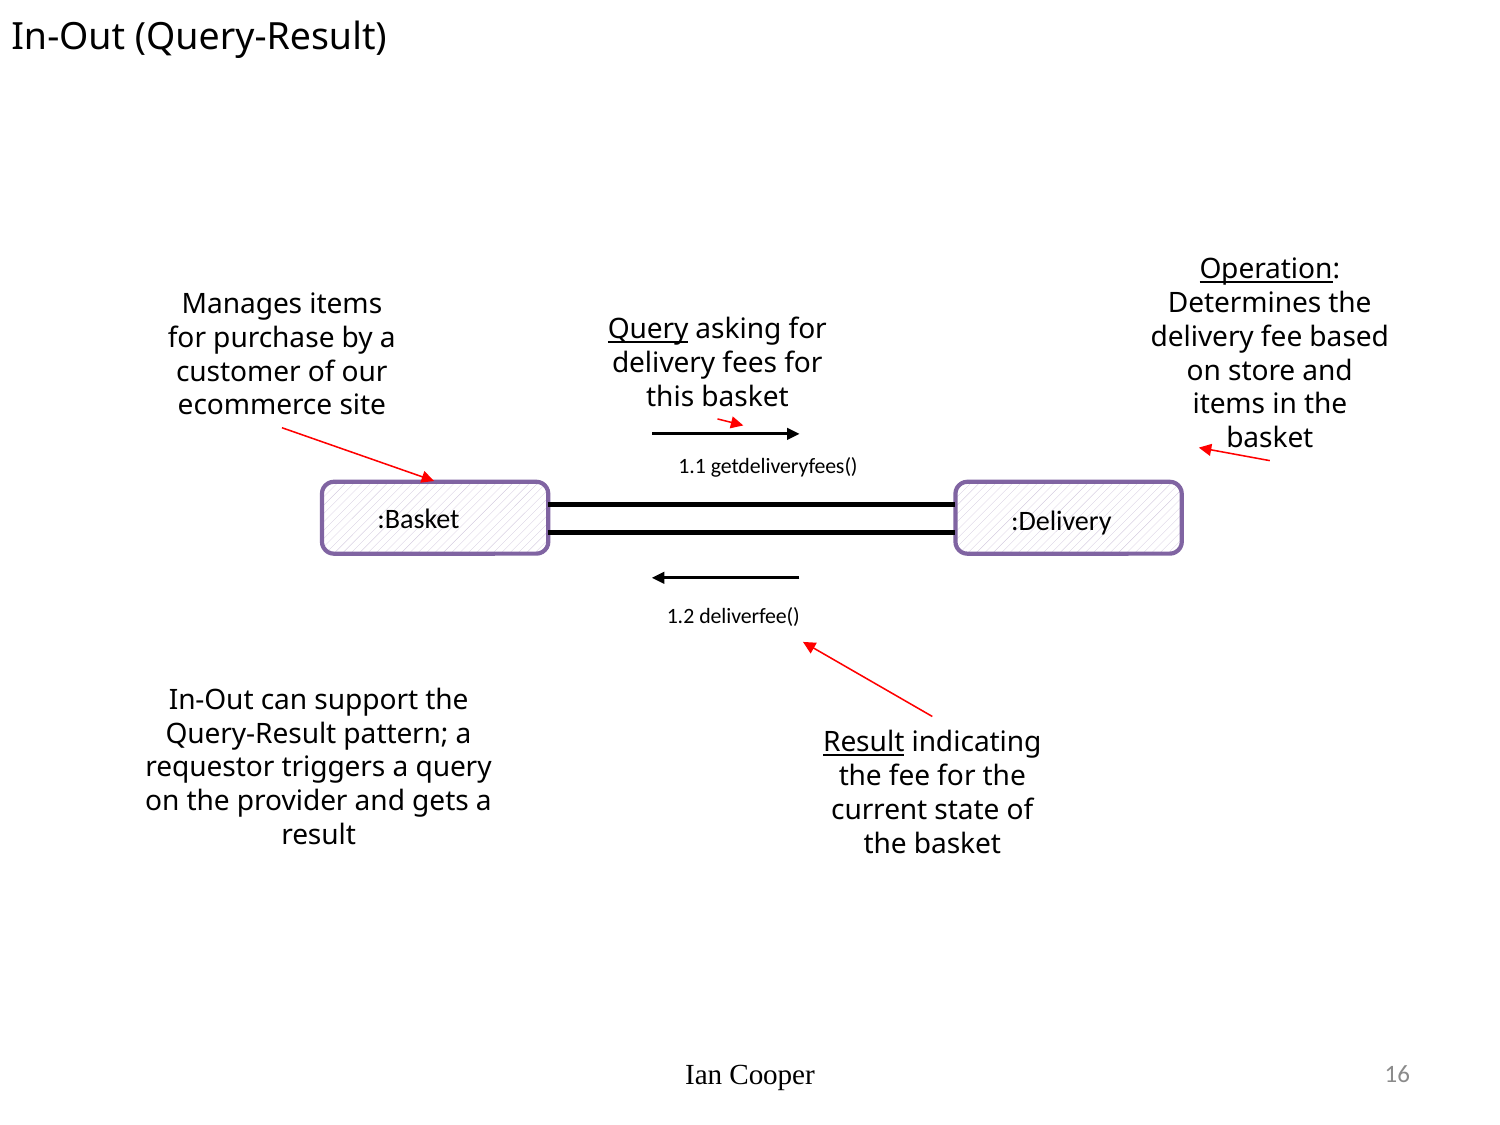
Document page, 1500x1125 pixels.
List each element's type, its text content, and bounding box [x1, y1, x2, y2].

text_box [1198, 428, 1271, 448]
text_box In-Out can support the Query-Result pattern; a requestor triggers a query on the provider and gets a result [112, 673, 525, 858]
text_box Query asking for delivery fees for this basket [580, 303, 855, 419]
text_box Manages items for purchase by a customer of our ecommerce site [145, 278, 419, 428]
text_box 1.1 getdeliveryfees() [663, 443, 880, 485]
slide_number 16 [1074, 1042, 1425, 1103]
text_box [953, 479, 1184, 556]
footer Ian Cooper [512, 1042, 988, 1103]
text_box Operation: Determines the delivery fee based on store and items in the basket [1133, 243, 1407, 461]
text_box In-Out (Query-Result) [0, 0, 1500, 68]
text_box Result indicating the fee for the current state of the basket [795, 716, 1069, 866]
text_box :Basket [362, 492, 508, 542]
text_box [802, 641, 933, 717]
text_box 1.2 deliverfee() [652, 594, 847, 636]
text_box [281, 429, 435, 482]
text_box [319, 479, 551, 556]
text_box :Delivery [996, 495, 1141, 544]
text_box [717, 420, 744, 426]
